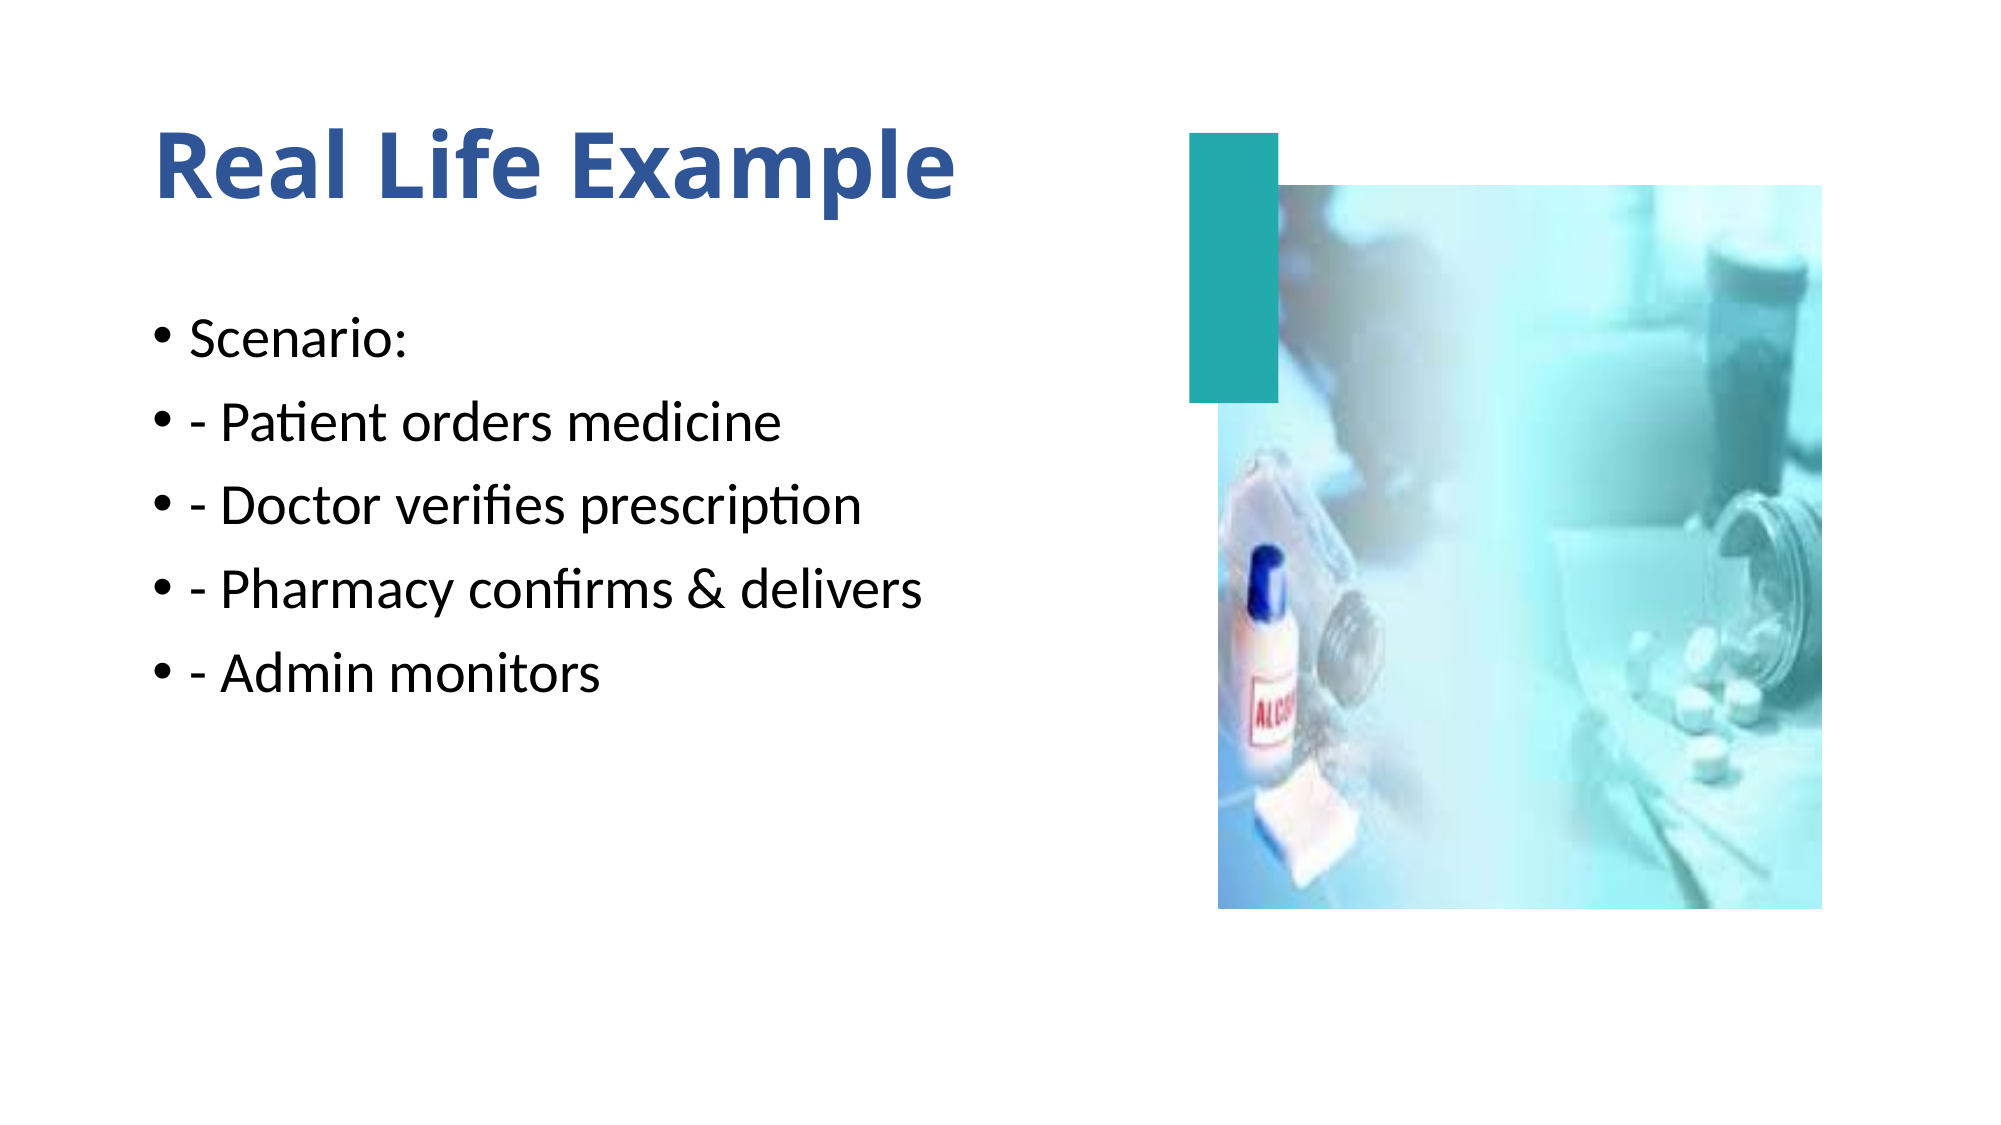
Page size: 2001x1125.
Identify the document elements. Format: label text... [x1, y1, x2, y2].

title Real Life Example [137, 59, 1863, 278]
picture [1218, 185, 1822, 909]
text_box [1188, 132, 1279, 404]
list Scenario: - Patient orders medicine - Doctor verifies prescription - Pharmacy confirms & delivers - Admin monitors [137, 299, 1863, 1014]
